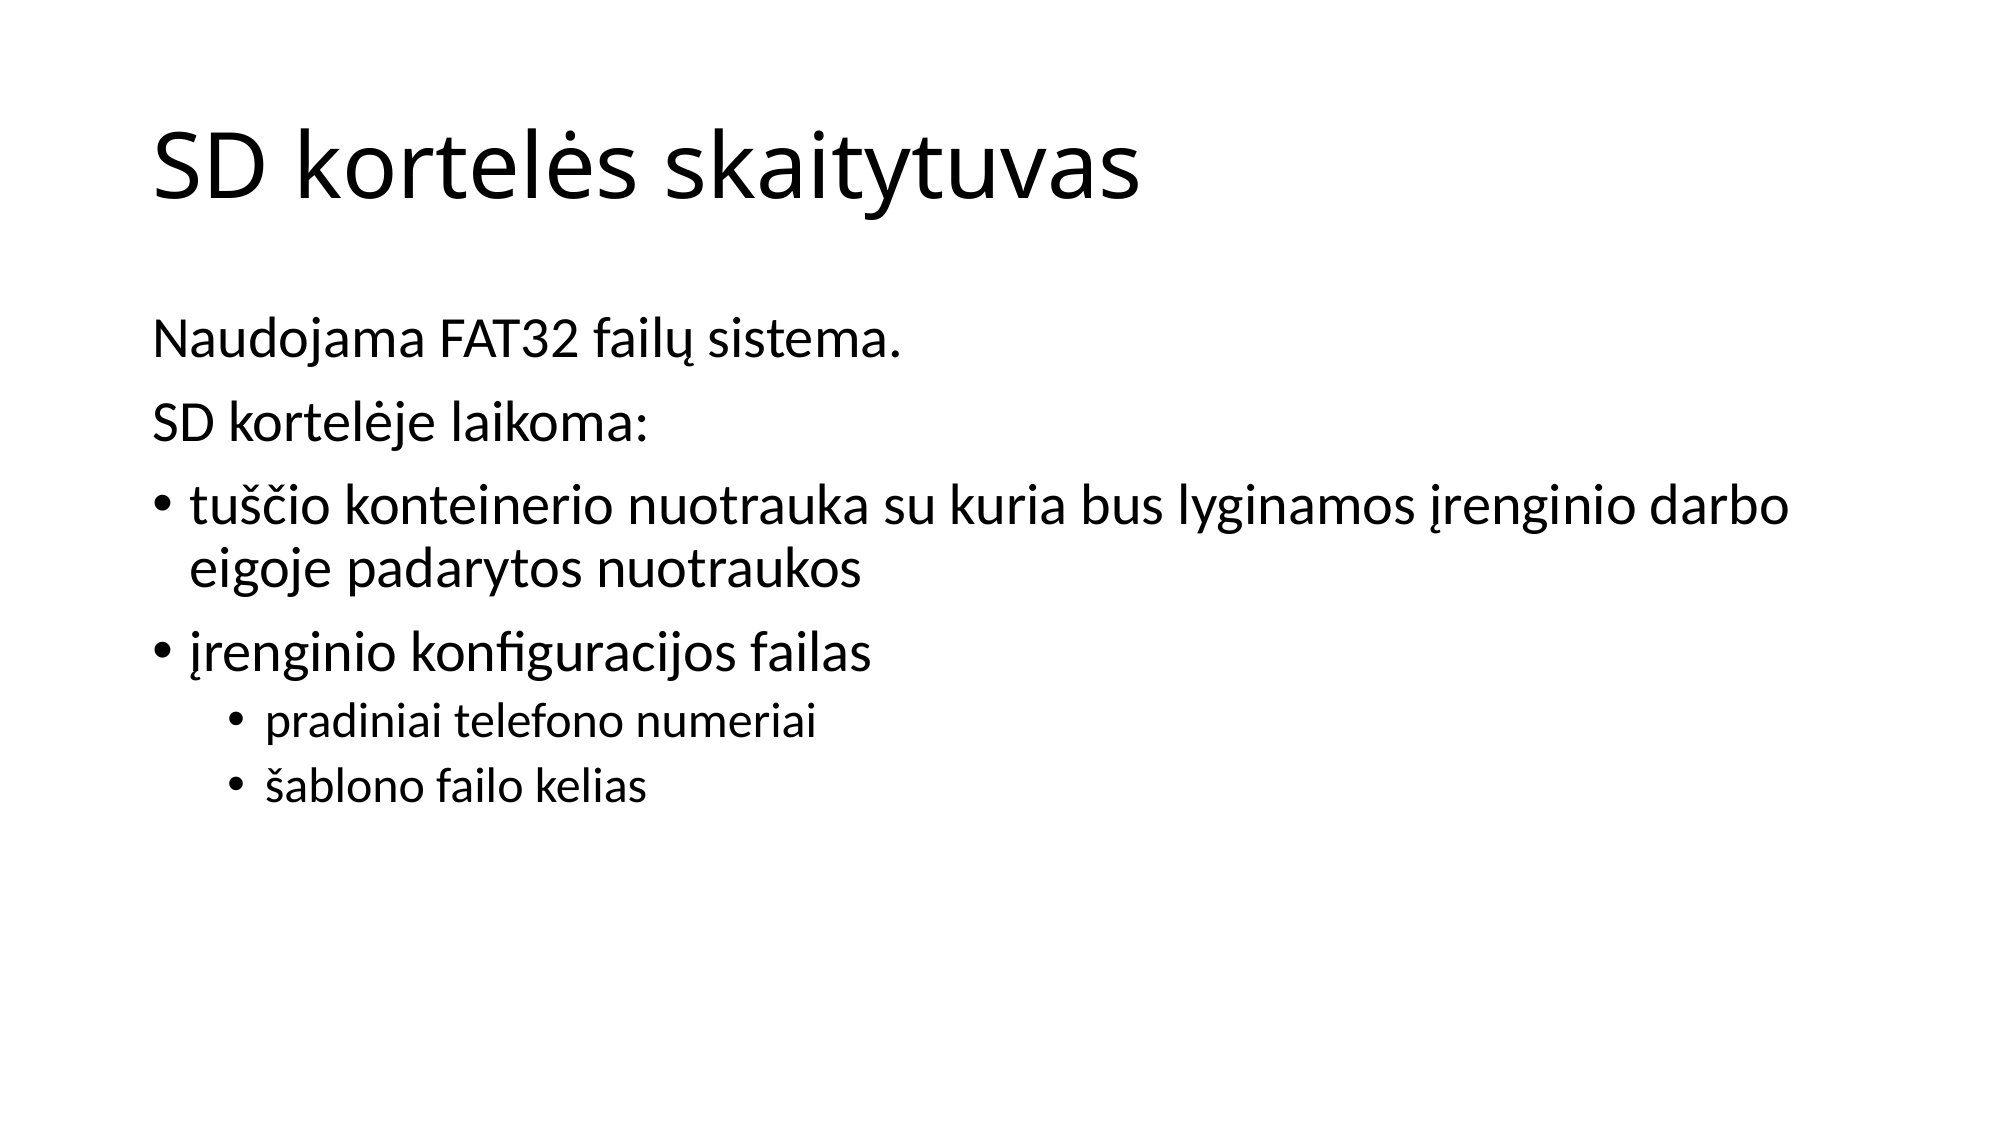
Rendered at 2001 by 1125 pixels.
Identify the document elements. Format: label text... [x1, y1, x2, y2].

list Naudojama FAT32 failų sistema. SD kortelėje laikoma: tuščio konteinerio nuotrauka su kuria bus lyginamos įrenginio darbo eigoje padarytos nuotraukos įrenginio konfiguracijos failas pradiniai telefono numeriai šablono failo kelias [137, 299, 1863, 1014]
title SD kortelės skaitytuvas [137, 59, 1863, 278]
